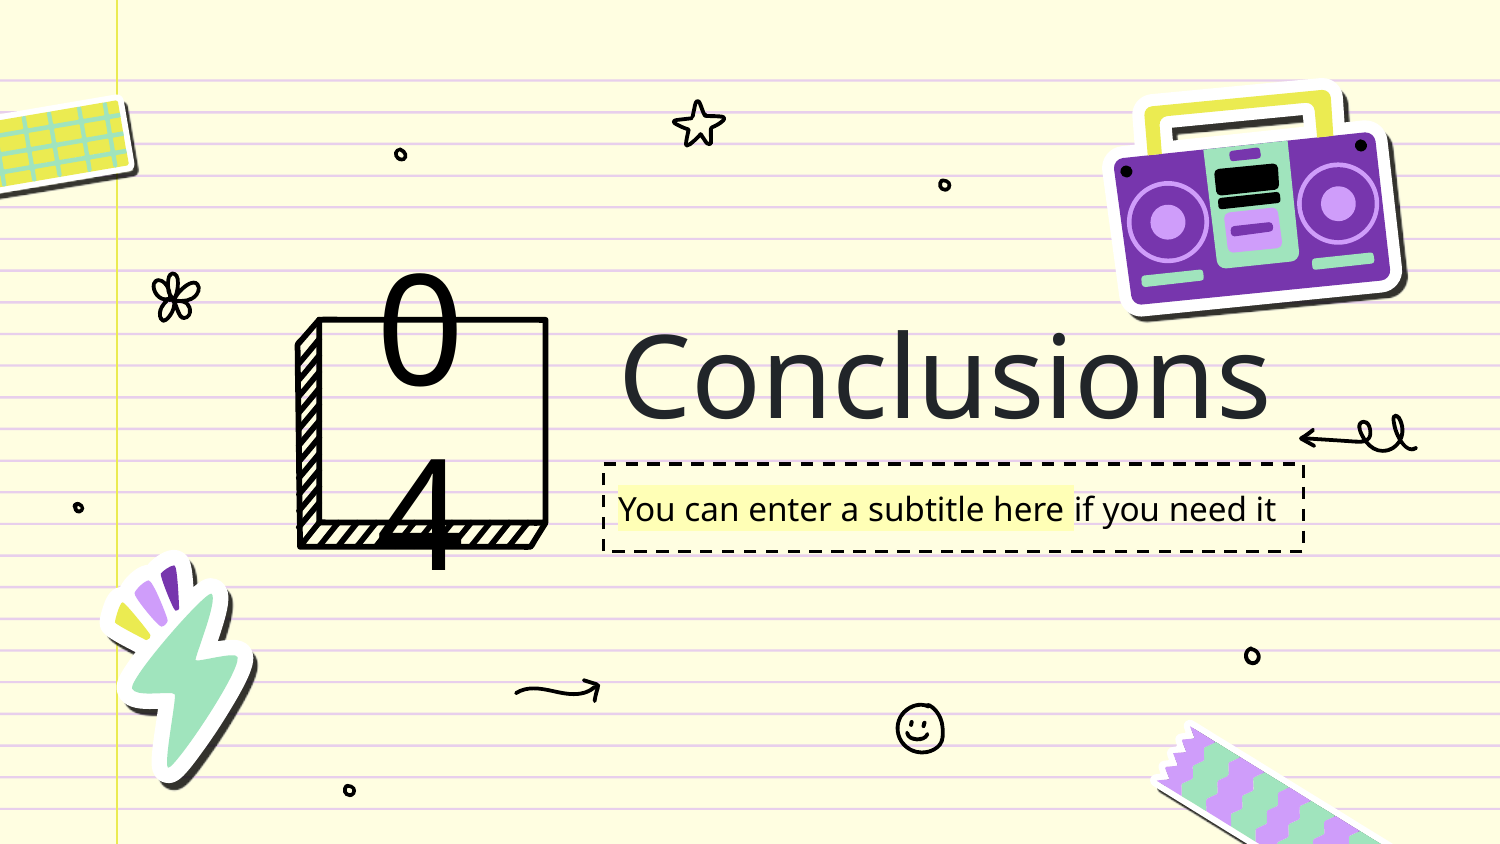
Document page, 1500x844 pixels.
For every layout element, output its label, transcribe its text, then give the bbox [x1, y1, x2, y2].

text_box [1145, 775, 1418, 844]
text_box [0, 79, 137, 230]
subtitle You can enter a subtitle here if you need it [602, 462, 1305, 553]
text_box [1101, 77, 1404, 317]
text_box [294, 316, 550, 551]
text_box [99, 549, 255, 784]
title Conclusions [603, 305, 1304, 440]
